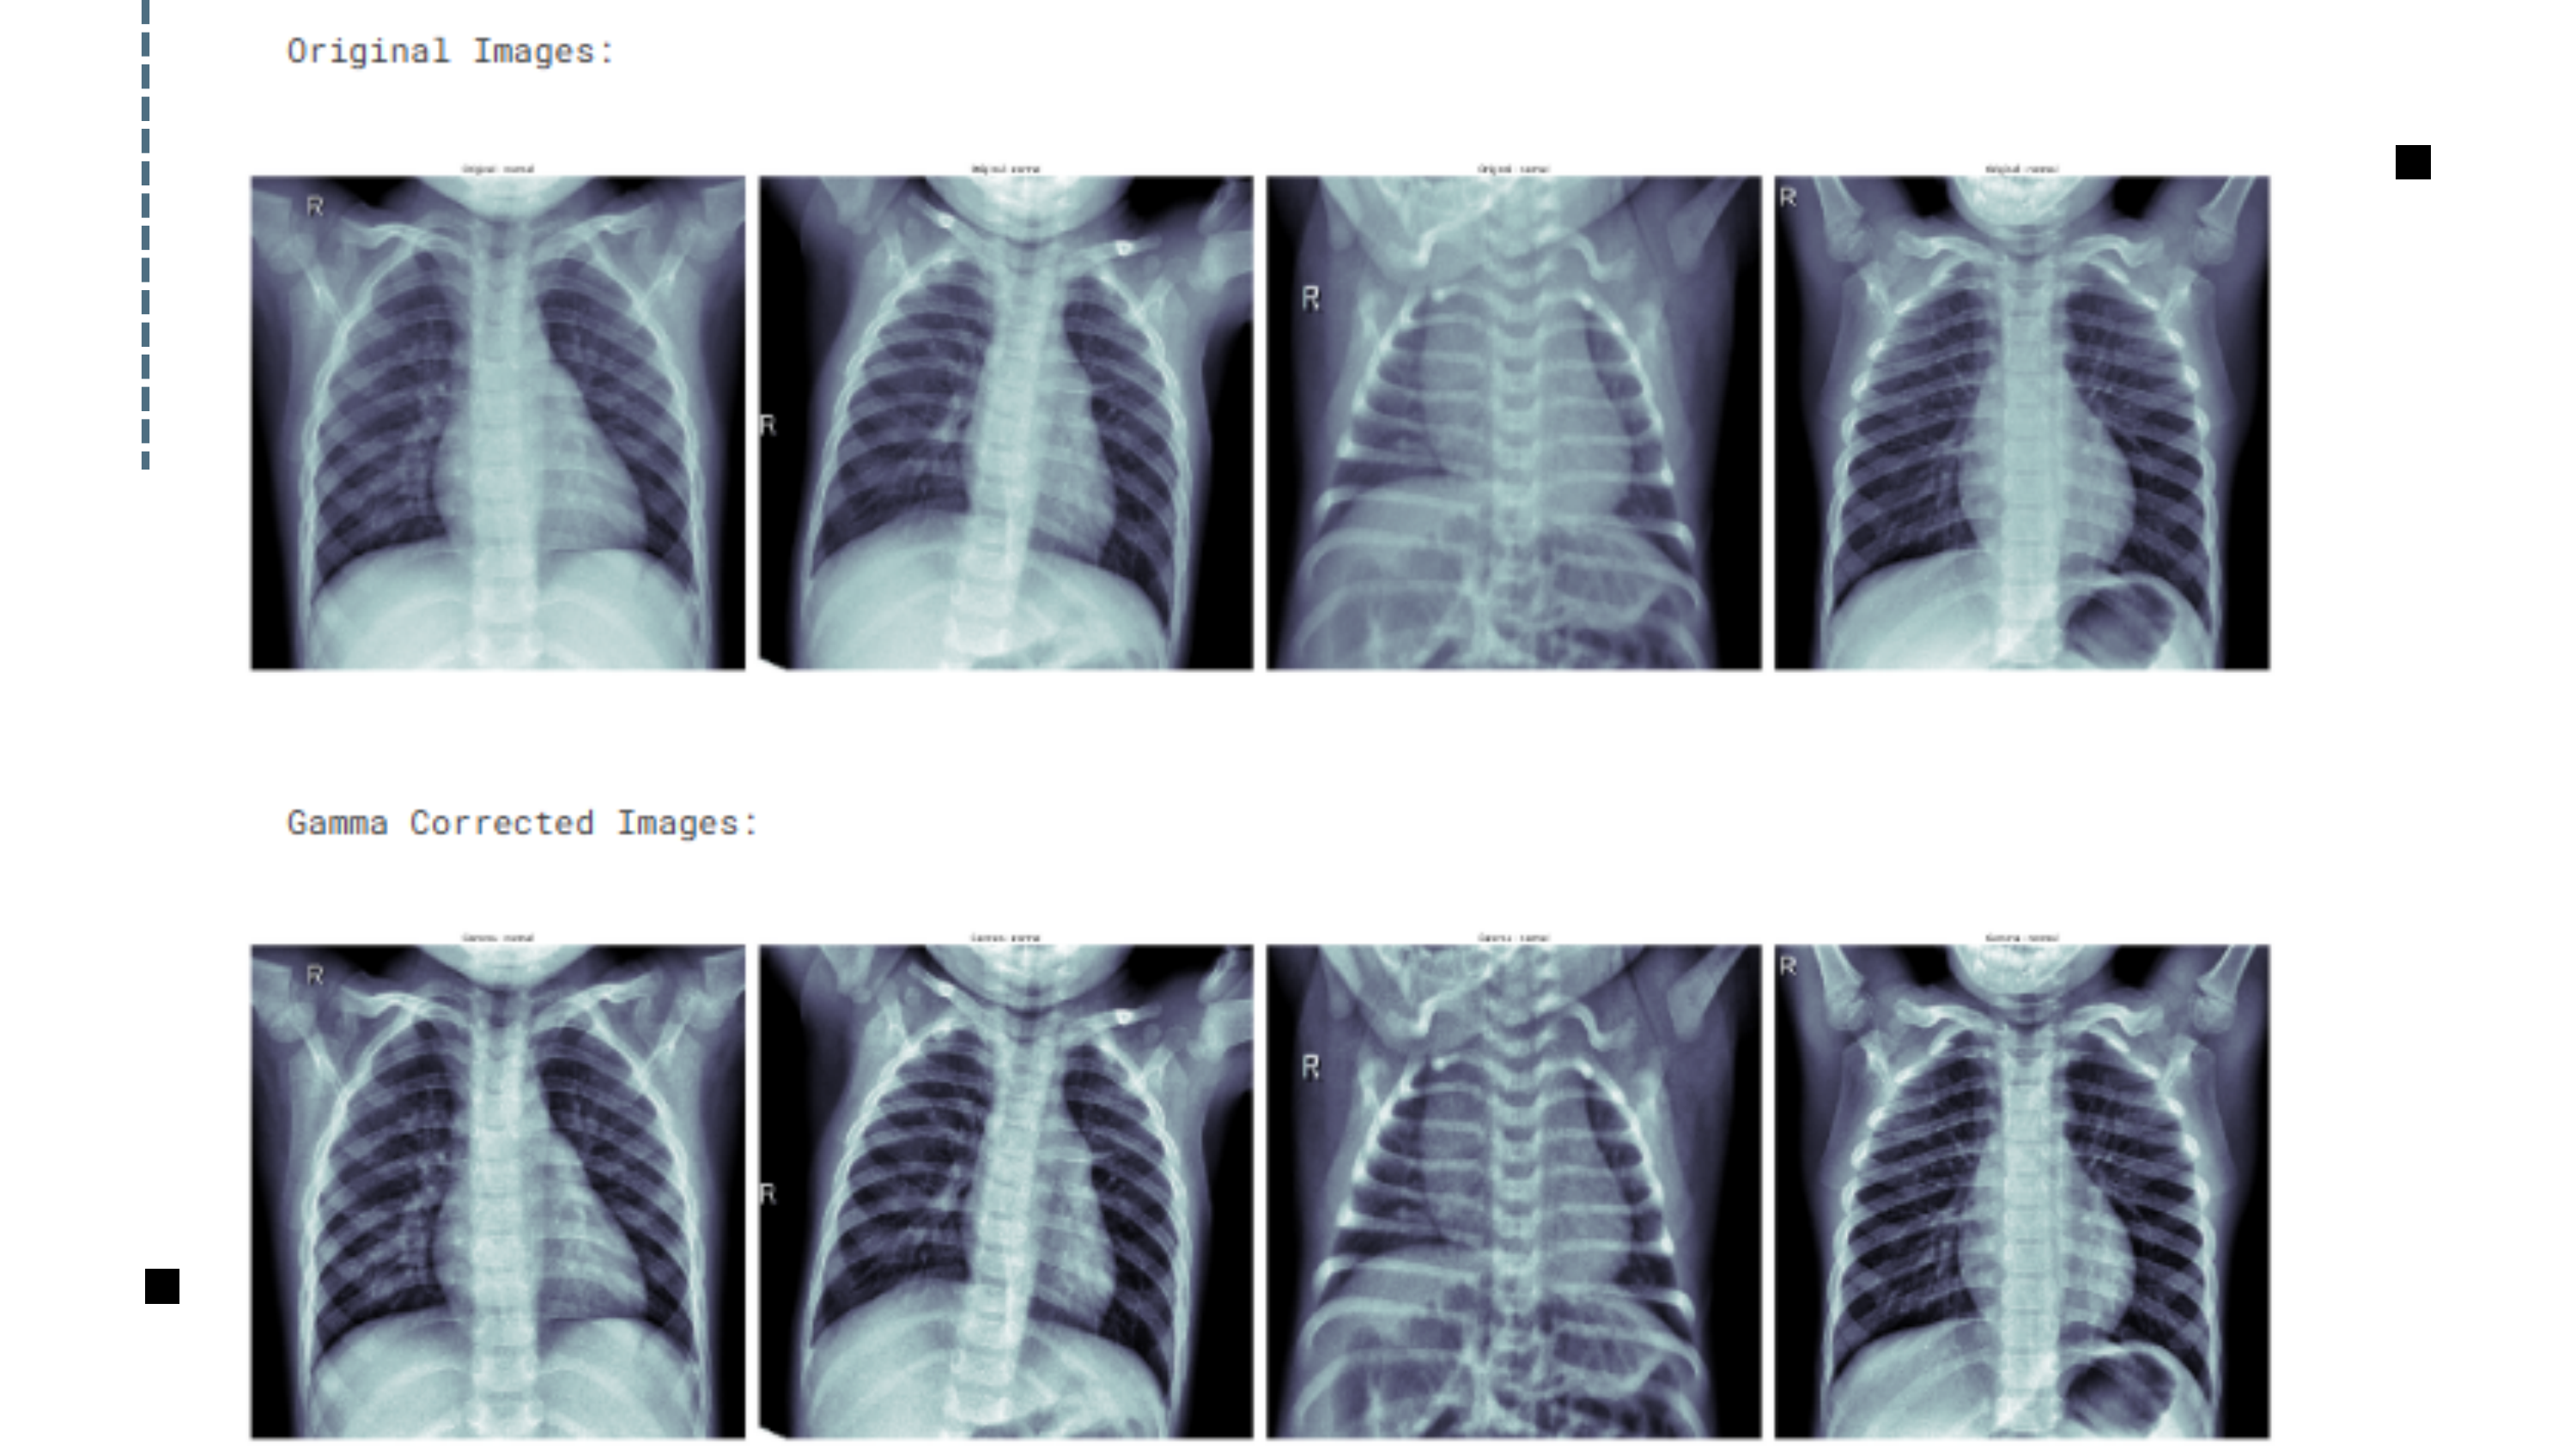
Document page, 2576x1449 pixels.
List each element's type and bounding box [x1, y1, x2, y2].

text_box [2396, 144, 2432, 180]
text_box [204, 0, 2278, 1449]
text_box [144, 1268, 180, 1304]
